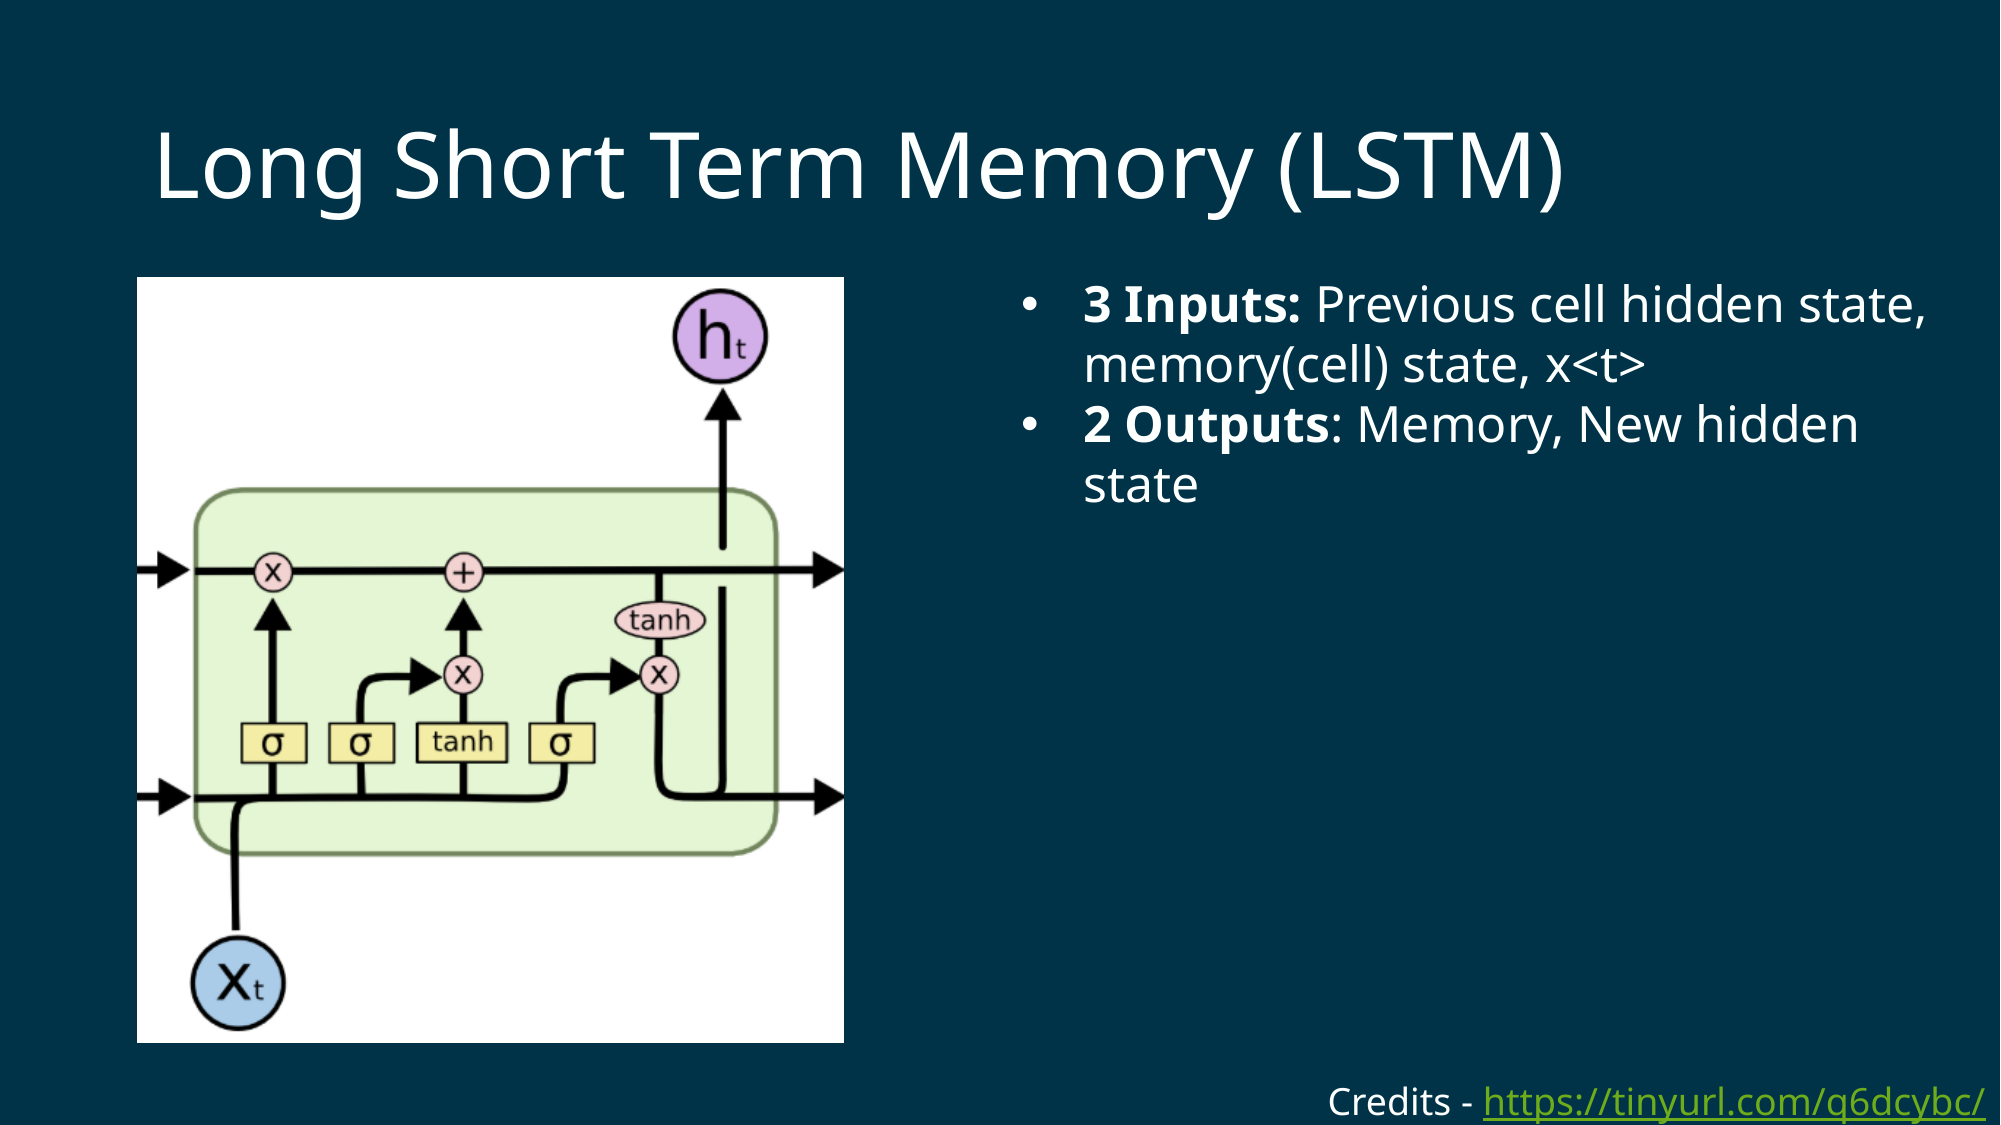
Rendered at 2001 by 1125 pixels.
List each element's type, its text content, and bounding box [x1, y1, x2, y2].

picture [138, 278, 843, 1042]
text_box Credits - https://tinyurl.com/q6dcybc/ [1312, 1070, 2000, 1125]
text_box 3 Inputs: Previous cell hidden state, memory(cell) state, x<t> 2 Outputs: Memory, New hidden state [1006, 265, 1983, 581]
title Long Short Term Memory (LSTM) [137, 59, 1863, 278]
